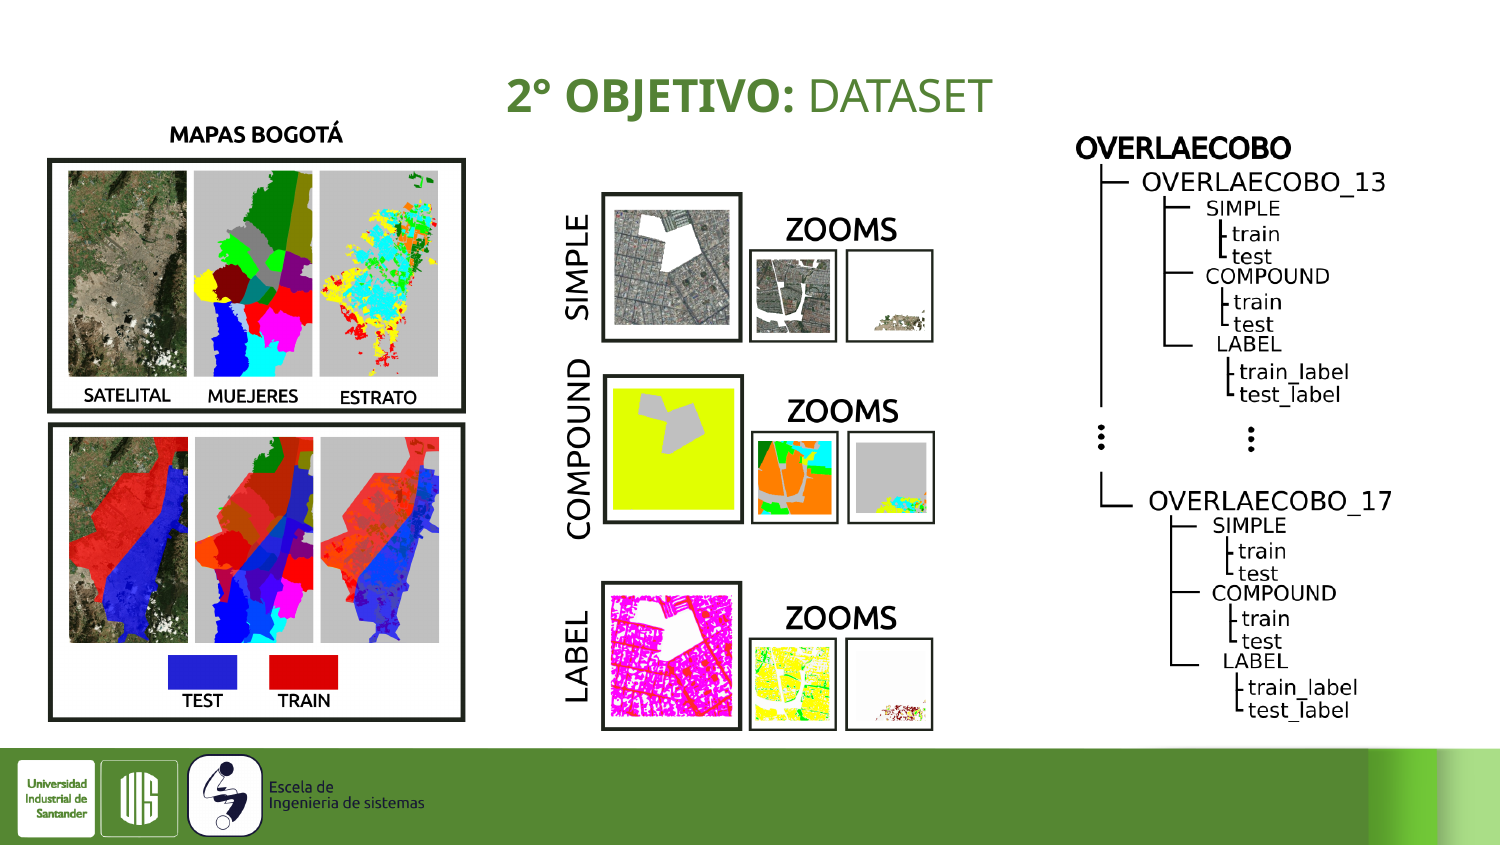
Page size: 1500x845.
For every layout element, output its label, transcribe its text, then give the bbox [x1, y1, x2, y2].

title 2° OBJETIVO: DATASET [444, 15, 1056, 179]
picture [0, 0, 1500, 845]
